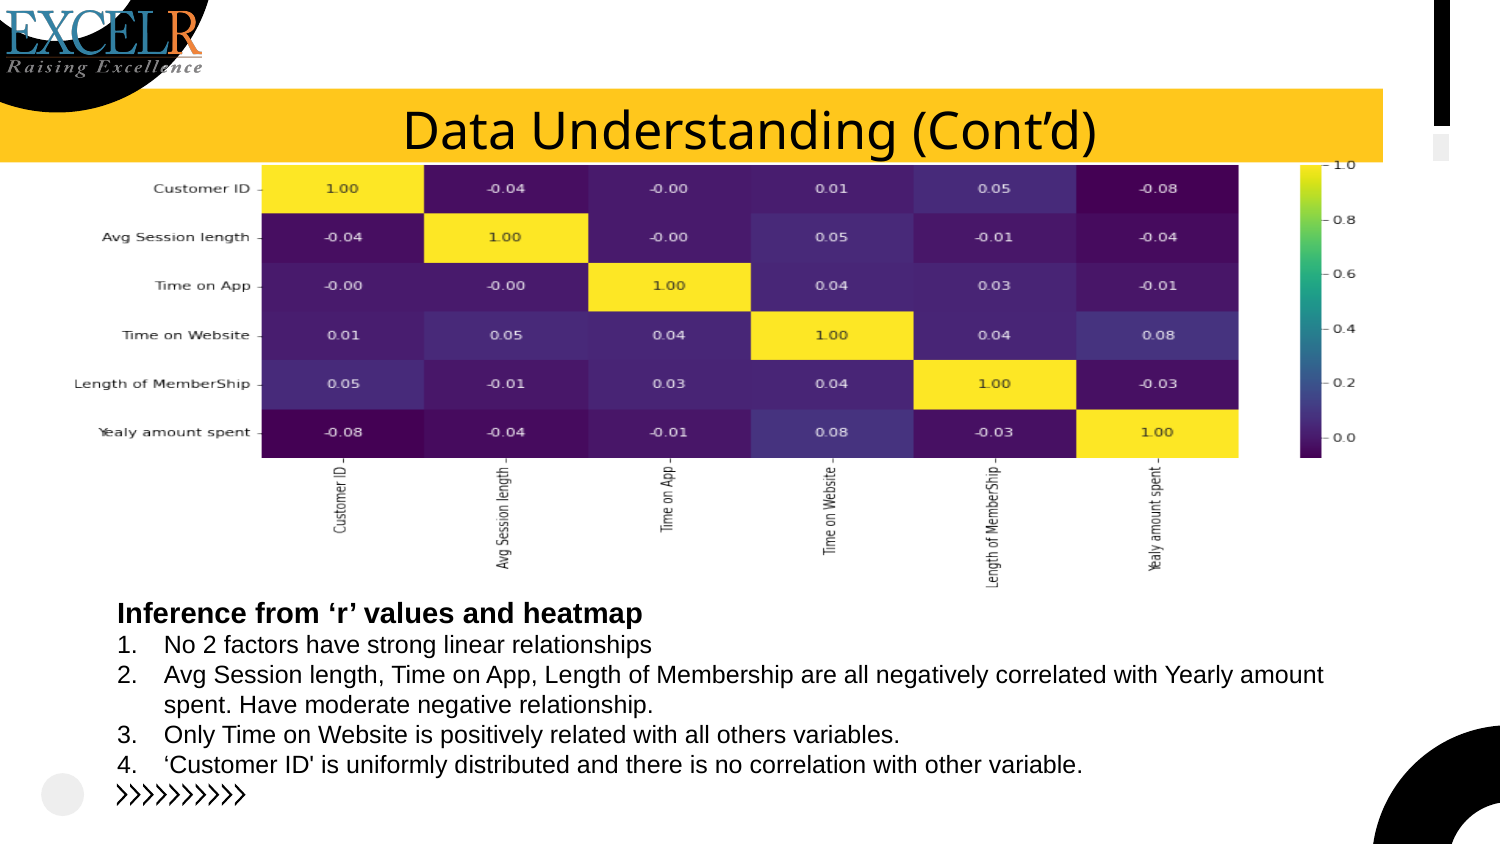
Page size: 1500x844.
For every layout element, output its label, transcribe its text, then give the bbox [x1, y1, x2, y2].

text_box Inference from ‘r’ values and heatmap No 2 factors have strong linear relationships Avg Session length, Time on App, Length of Membership are all negatively correlated with Yearly amount spent. Have moderate negative relationship. Only Time on Website is positively related with all others variables. ‘Customer ID' is uniformly distributed and there is no correlation with other variable. [116, 604, 1334, 783]
picture [6, 10, 202, 79]
picture [63, 152, 1369, 595]
title Data Understanding (Cont’d) [116, 88, 1383, 170]
